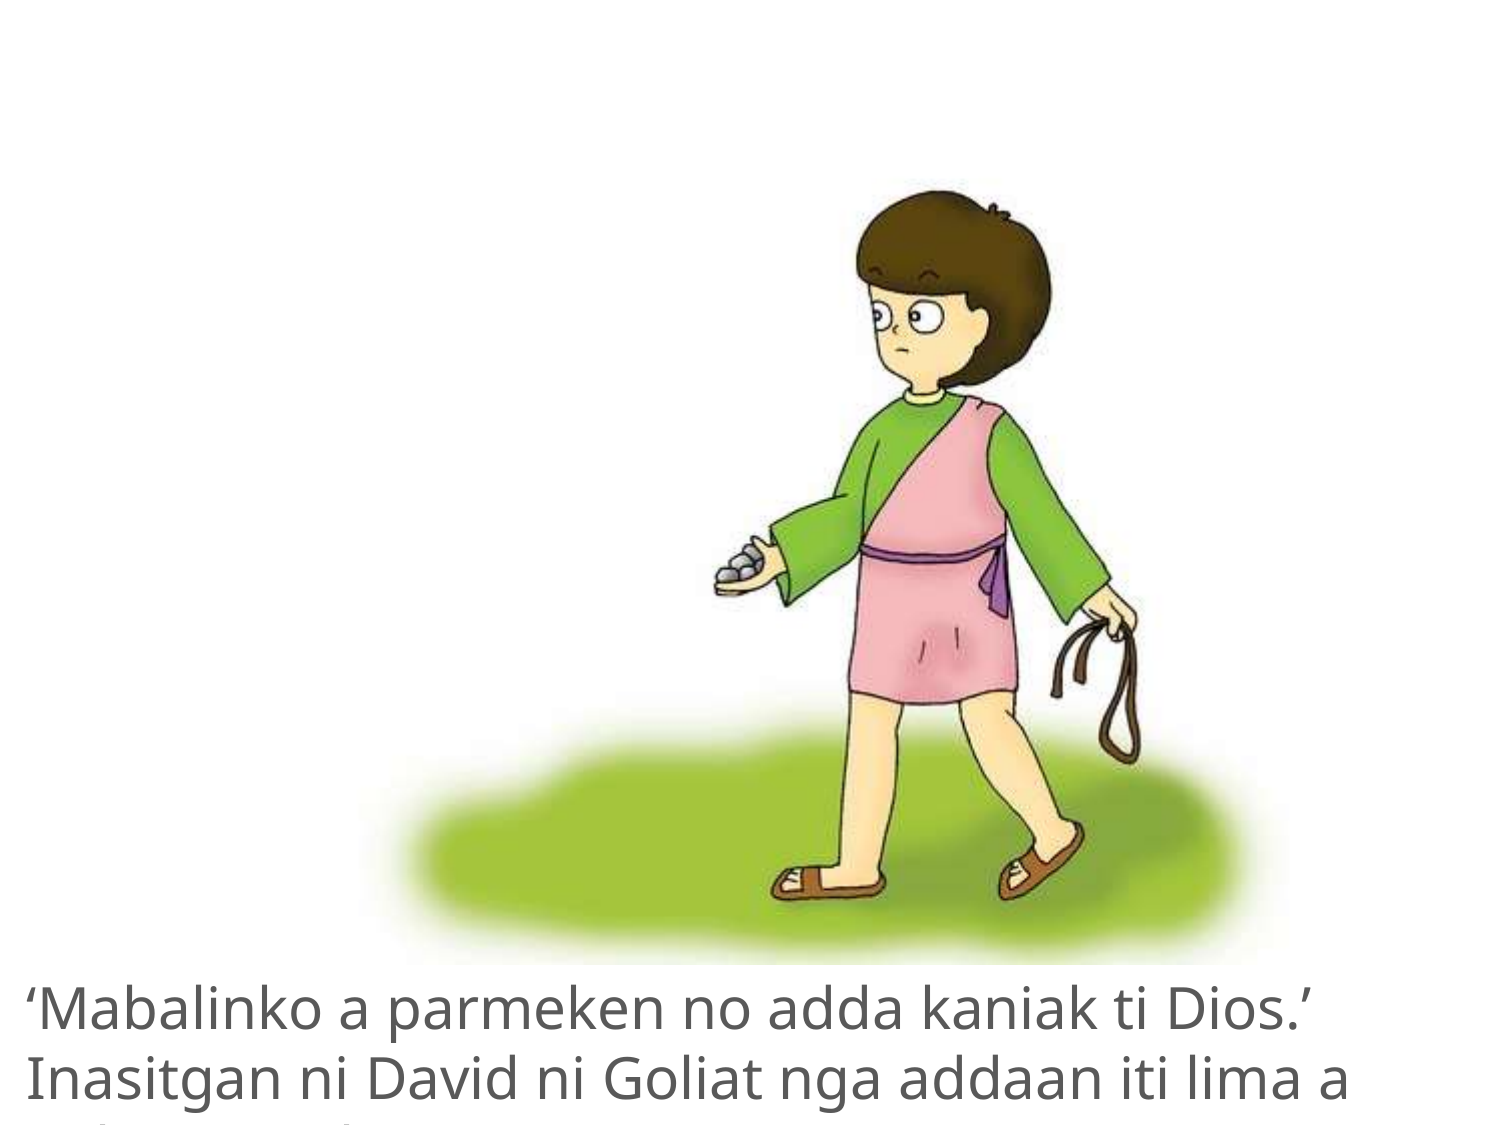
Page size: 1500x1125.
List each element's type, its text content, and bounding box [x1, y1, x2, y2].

picture [103, 18, 1407, 965]
text_box ‘Mabalinko a parmeken no adda kaniak ti Dios.’ Inasitgan ni David ni Goliat nga addaan iti lima a nalannas a bato. [11, 964, 1498, 1125]
